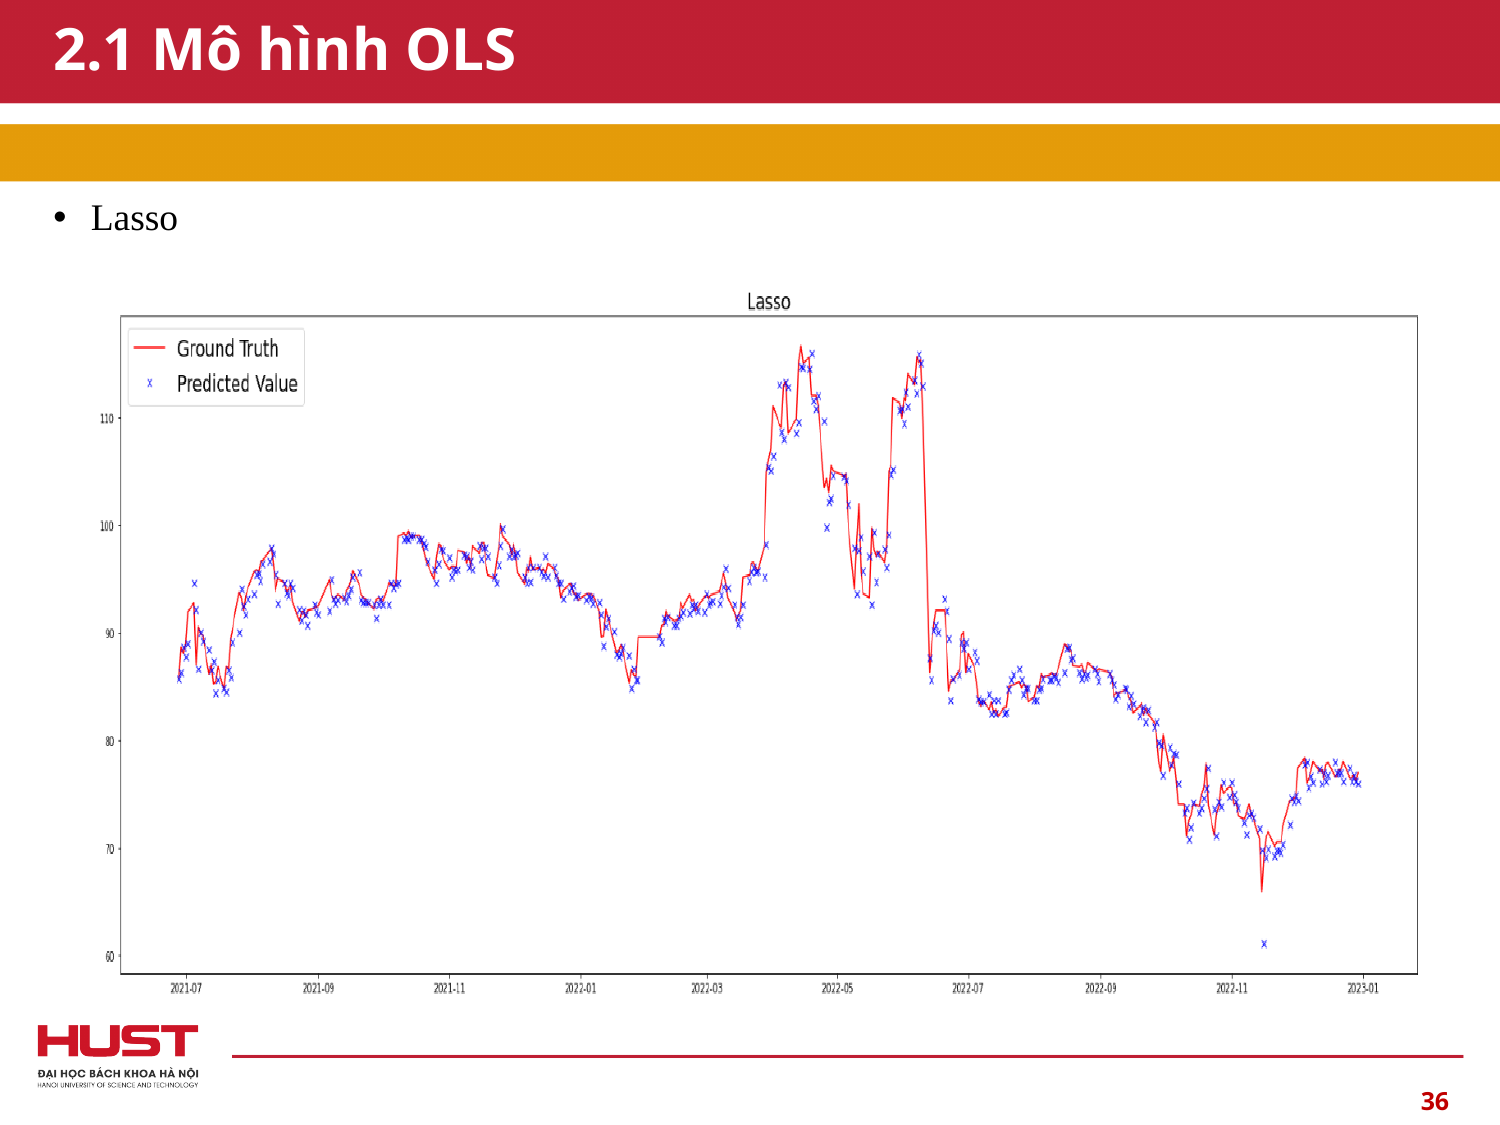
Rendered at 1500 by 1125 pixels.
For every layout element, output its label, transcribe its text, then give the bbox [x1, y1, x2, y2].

picture [0, 0, 1500, 1125]
title 2.1 Mô hình OLS [38, 12, 1462, 87]
list Lasso [38, 191, 1462, 1000]
slide_number 36 [1126, 1078, 1464, 1125]
